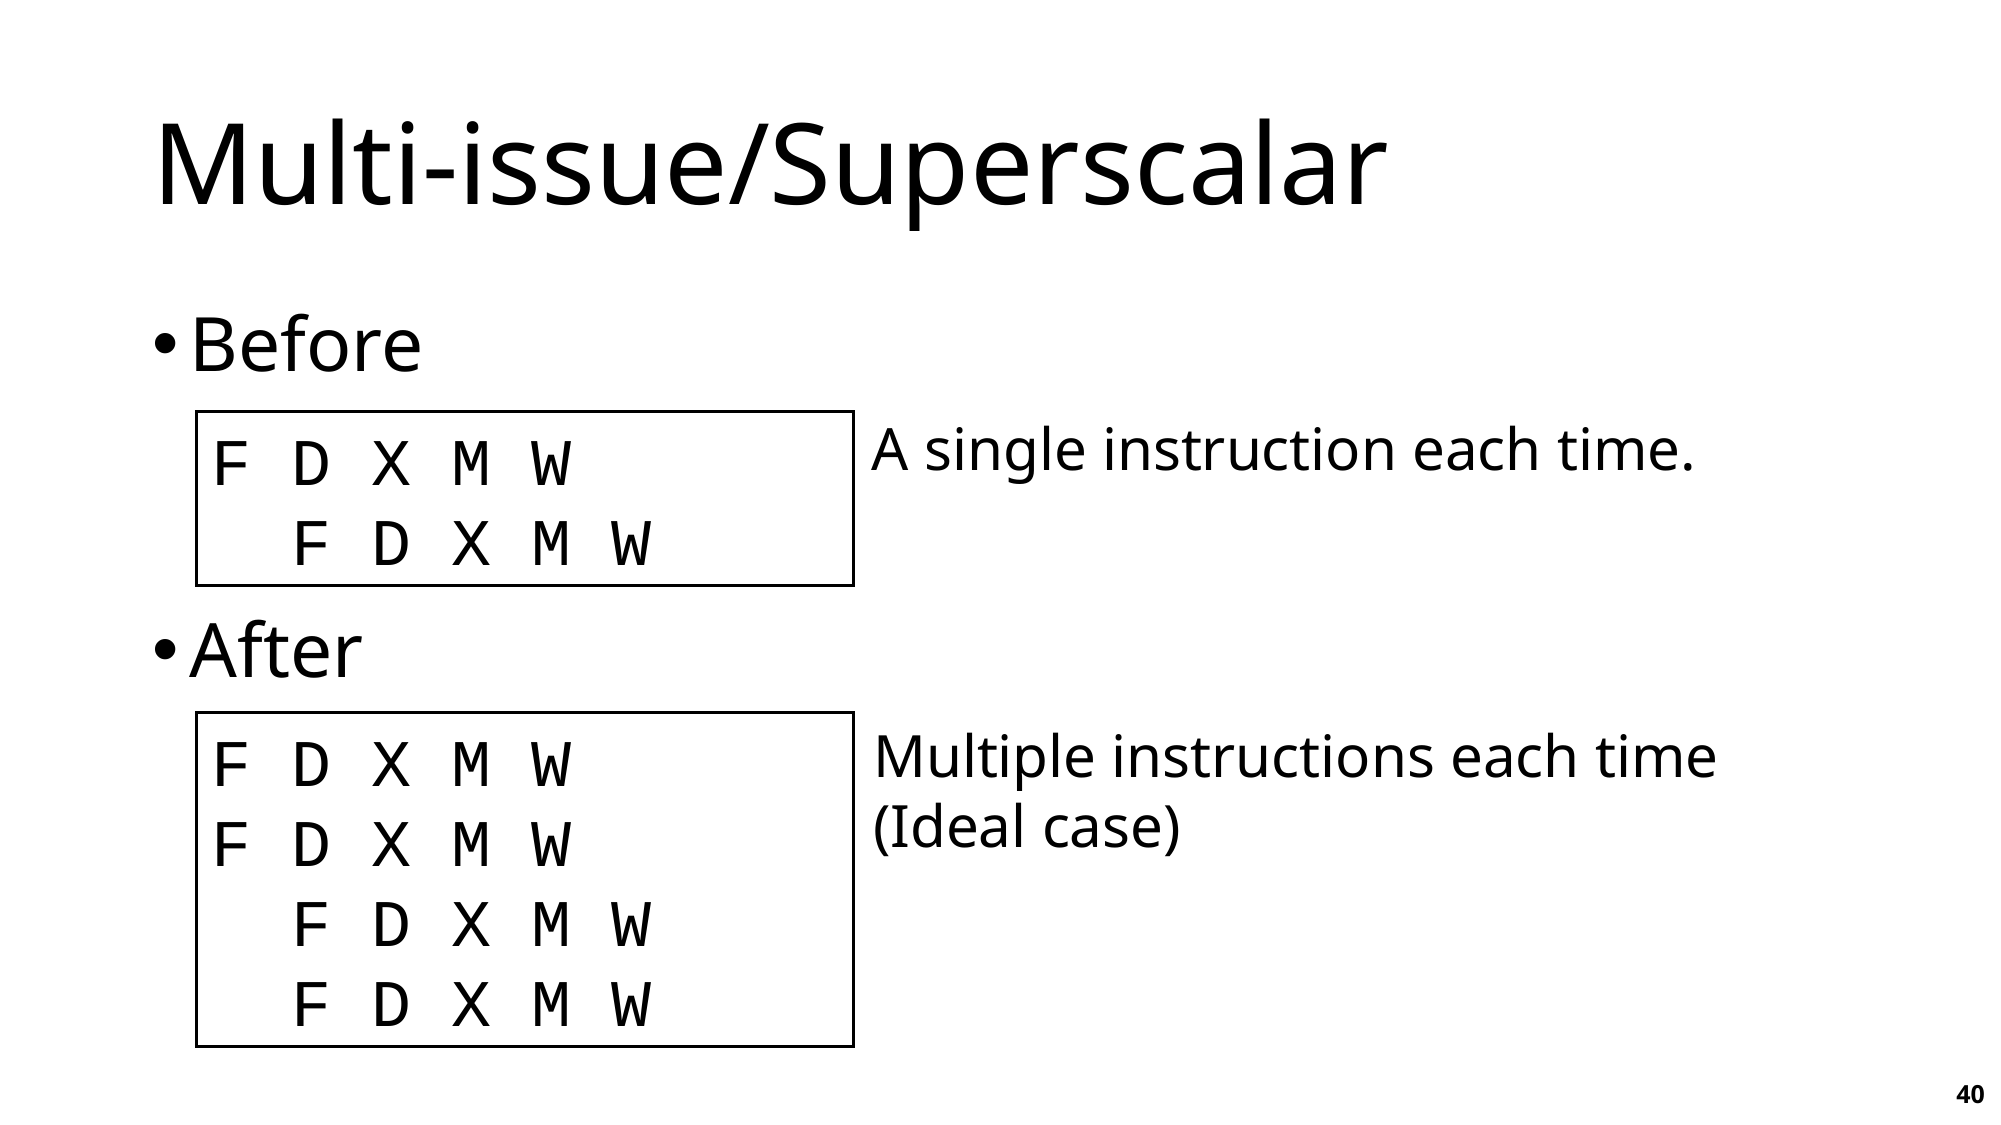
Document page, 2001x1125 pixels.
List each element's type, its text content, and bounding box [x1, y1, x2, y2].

text_box Multiple instructions each time (Ideal case) [858, 712, 1734, 867]
title Multi-issue/Superscalar [137, 59, 1863, 278]
list Before After [137, 299, 940, 1014]
text_box F D X M W F D X M W [195, 410, 855, 587]
text_box A single instruction each time. [857, 404, 1711, 489]
slide_number 40 [1550, 1065, 2000, 1125]
text_box F D X M W F D X M W F D X M W F D X M W [195, 711, 855, 1048]
